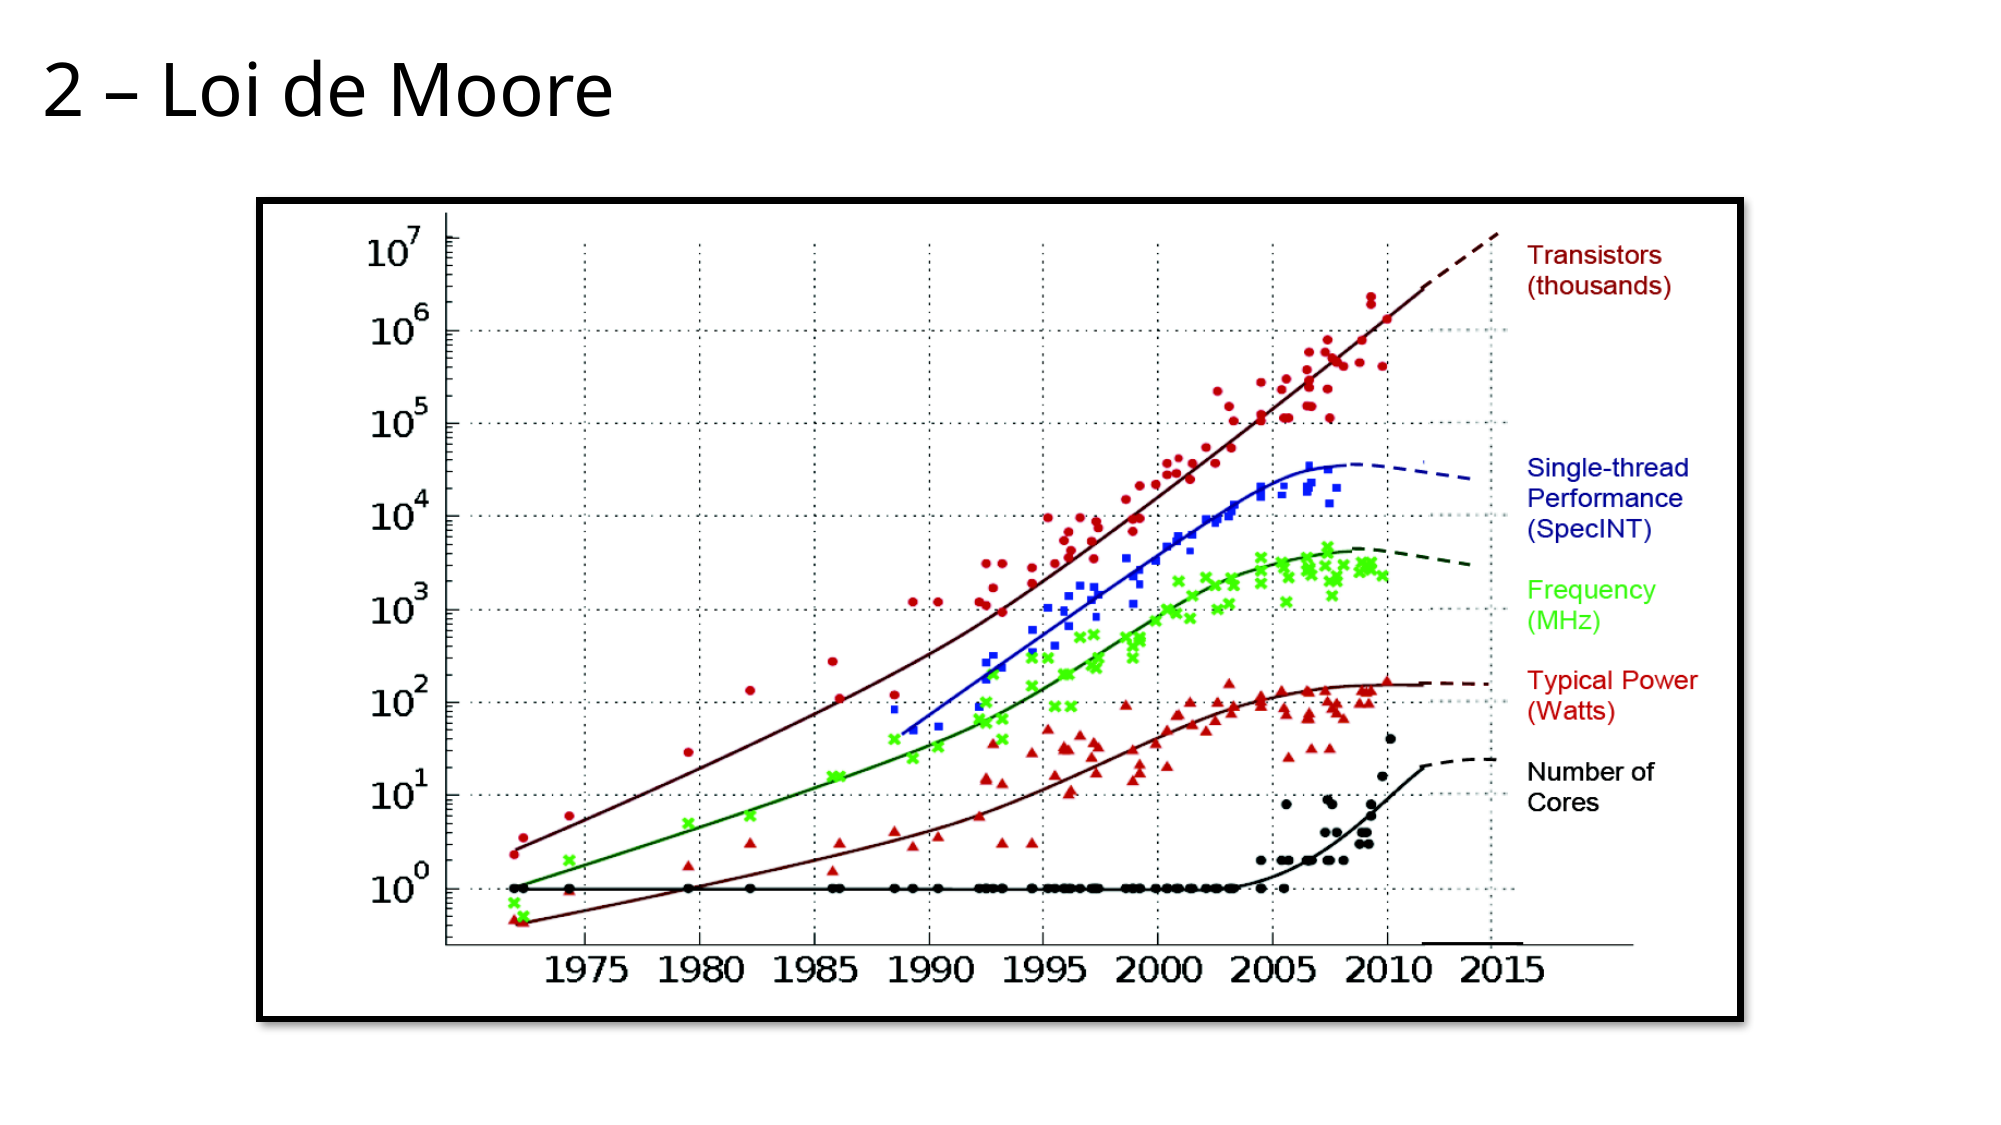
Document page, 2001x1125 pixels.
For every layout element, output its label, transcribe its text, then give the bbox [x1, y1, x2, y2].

picture [262, 203, 1738, 1016]
title 2 – Loi de Moore [27, 37, 650, 141]
